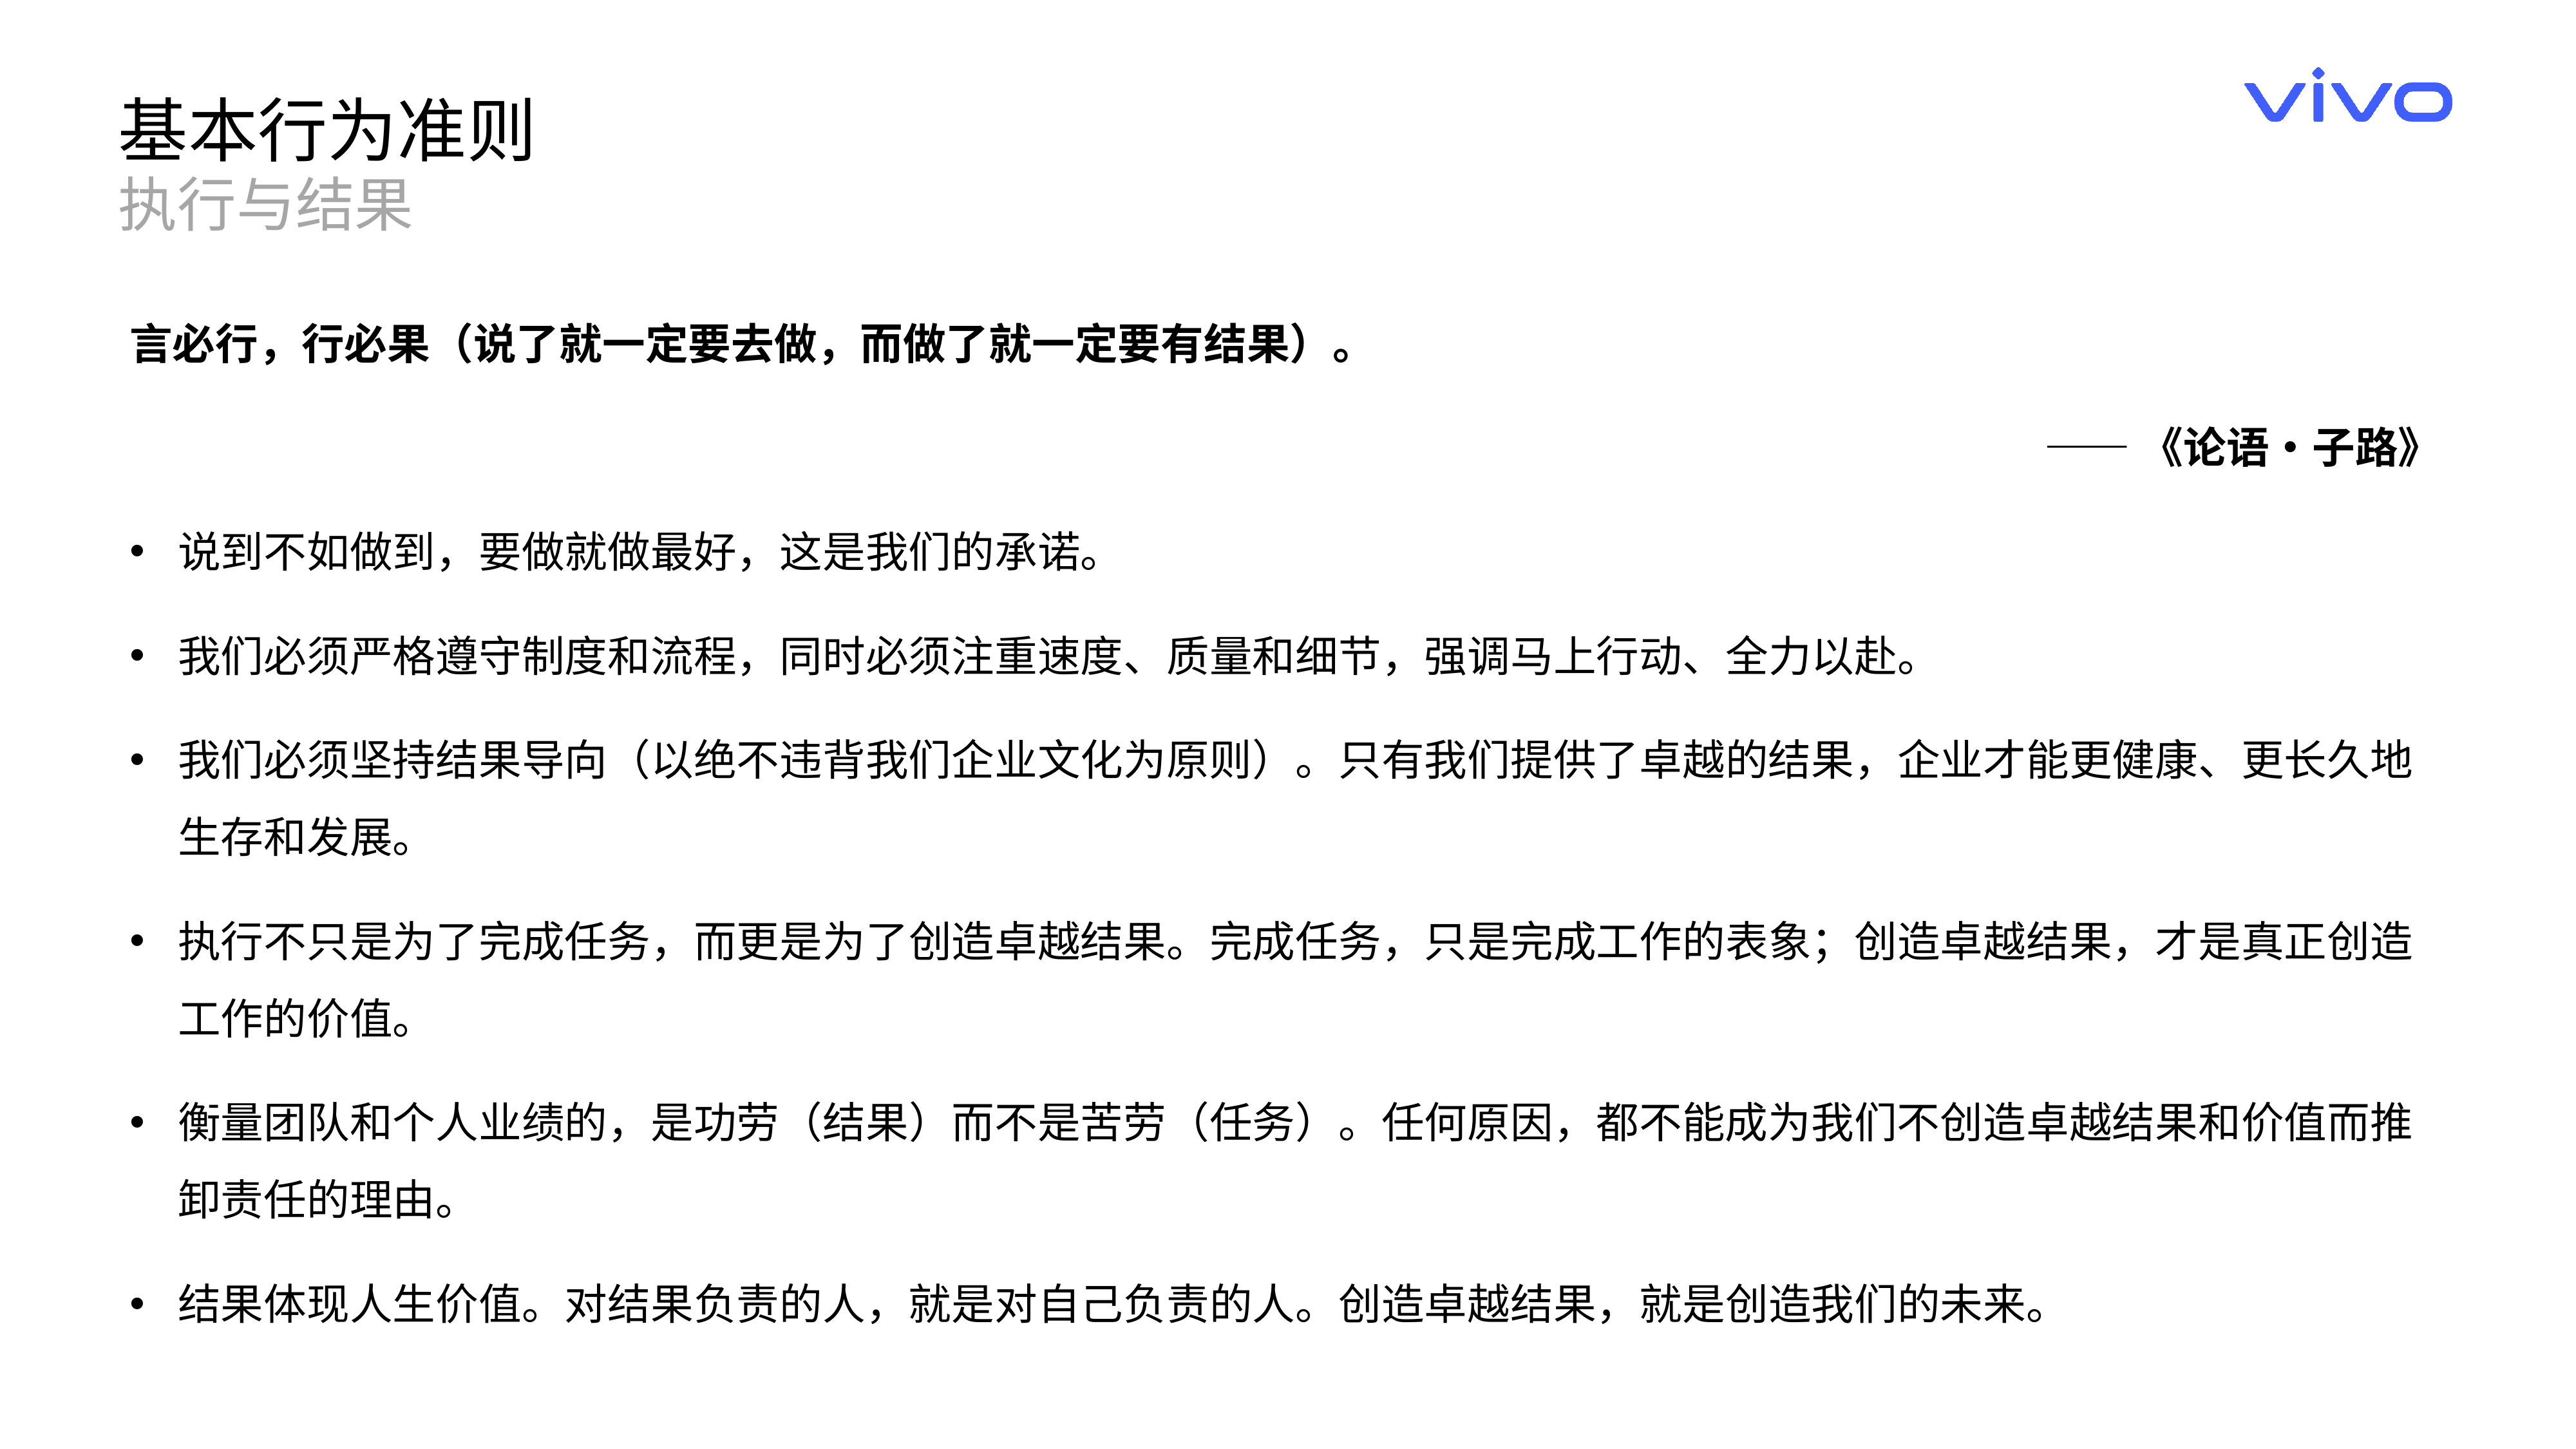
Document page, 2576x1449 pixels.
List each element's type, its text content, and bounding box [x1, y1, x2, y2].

list 基本行为准则 [118, 59, 2061, 156]
list 言必行，行必果（说了就一定要去做，而做了就一定要有结果）。 ——《论语•子路》 说到不如做到，要做就做最好，这是我们的承诺。 我们必须严格遵守制度和流程，同时必须注重速度、质量和细节，强调马上行动、全力以赴。 我们必须坚持结果导向（以绝不违背我们企业文化为原则）。只有我们提供了卓越的结果，企业才能更健康、更长久地生存和发展。 执行不只是为了完成任务，而更是为了创造卓越结果。完成任务，只是完成工作的表象；创造卓越结果，才是真正创造工作的价值。 衡量团队和个人业绩的，是功劳（结果）而不是苦劳（任务）。任何原因，都不能成为我们不创造卓越结果和价值而推卸责任的理由。 结果体现人生价值。对结果负责的人，就是对自己负责的人。创造卓越结果，就是创造我们的未来。 [120, 286, 2451, 1370]
picture [2244, 67, 2452, 122]
list 执行与结果 [118, 156, 2061, 214]
